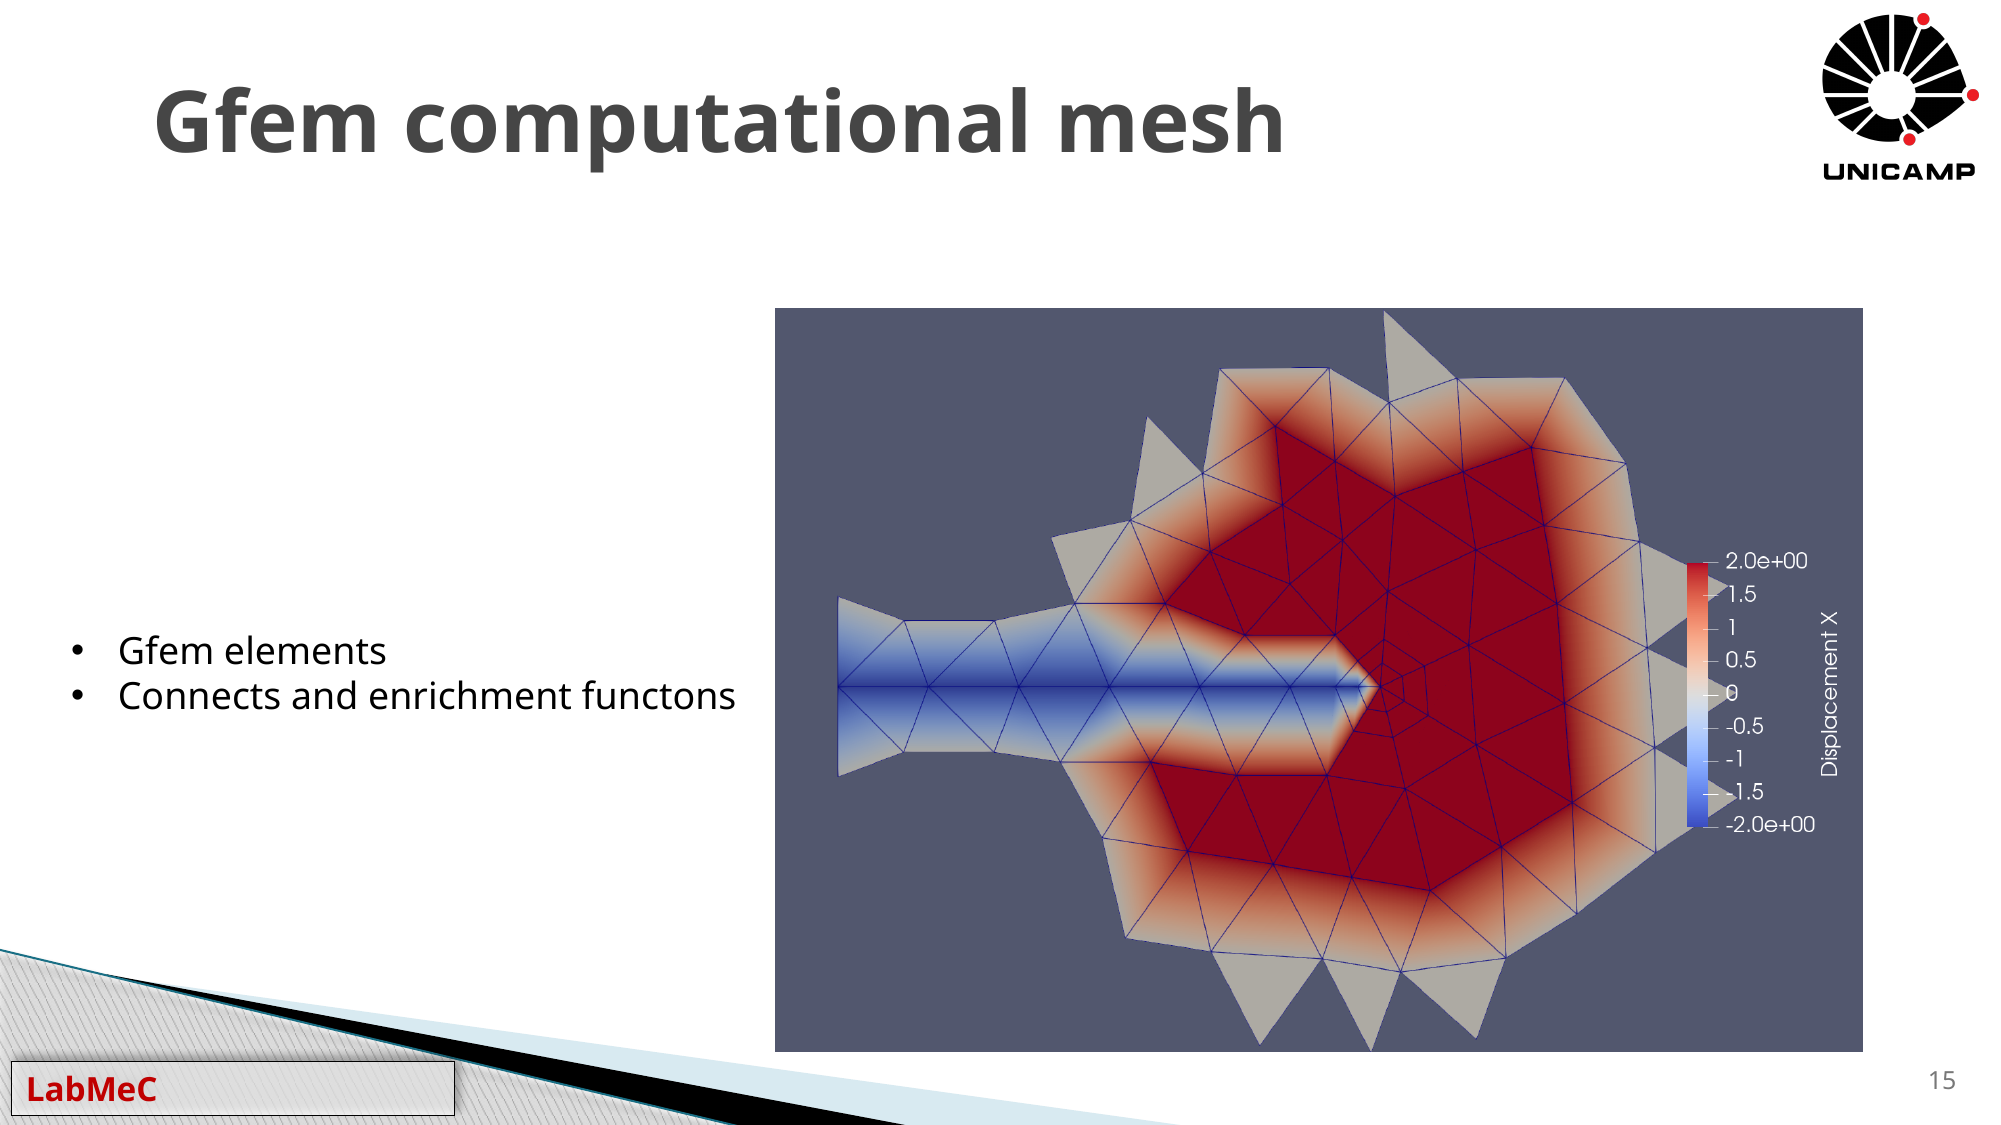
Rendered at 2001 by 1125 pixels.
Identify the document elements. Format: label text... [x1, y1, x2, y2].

title Gfem computational mesh [137, 59, 1863, 278]
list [774, 308, 1863, 1052]
picture [1822, 13, 1979, 180]
slide_number 15 [1891, 1051, 1972, 1112]
text_box Gfem elements Connects and enrichment functons [56, 619, 752, 725]
